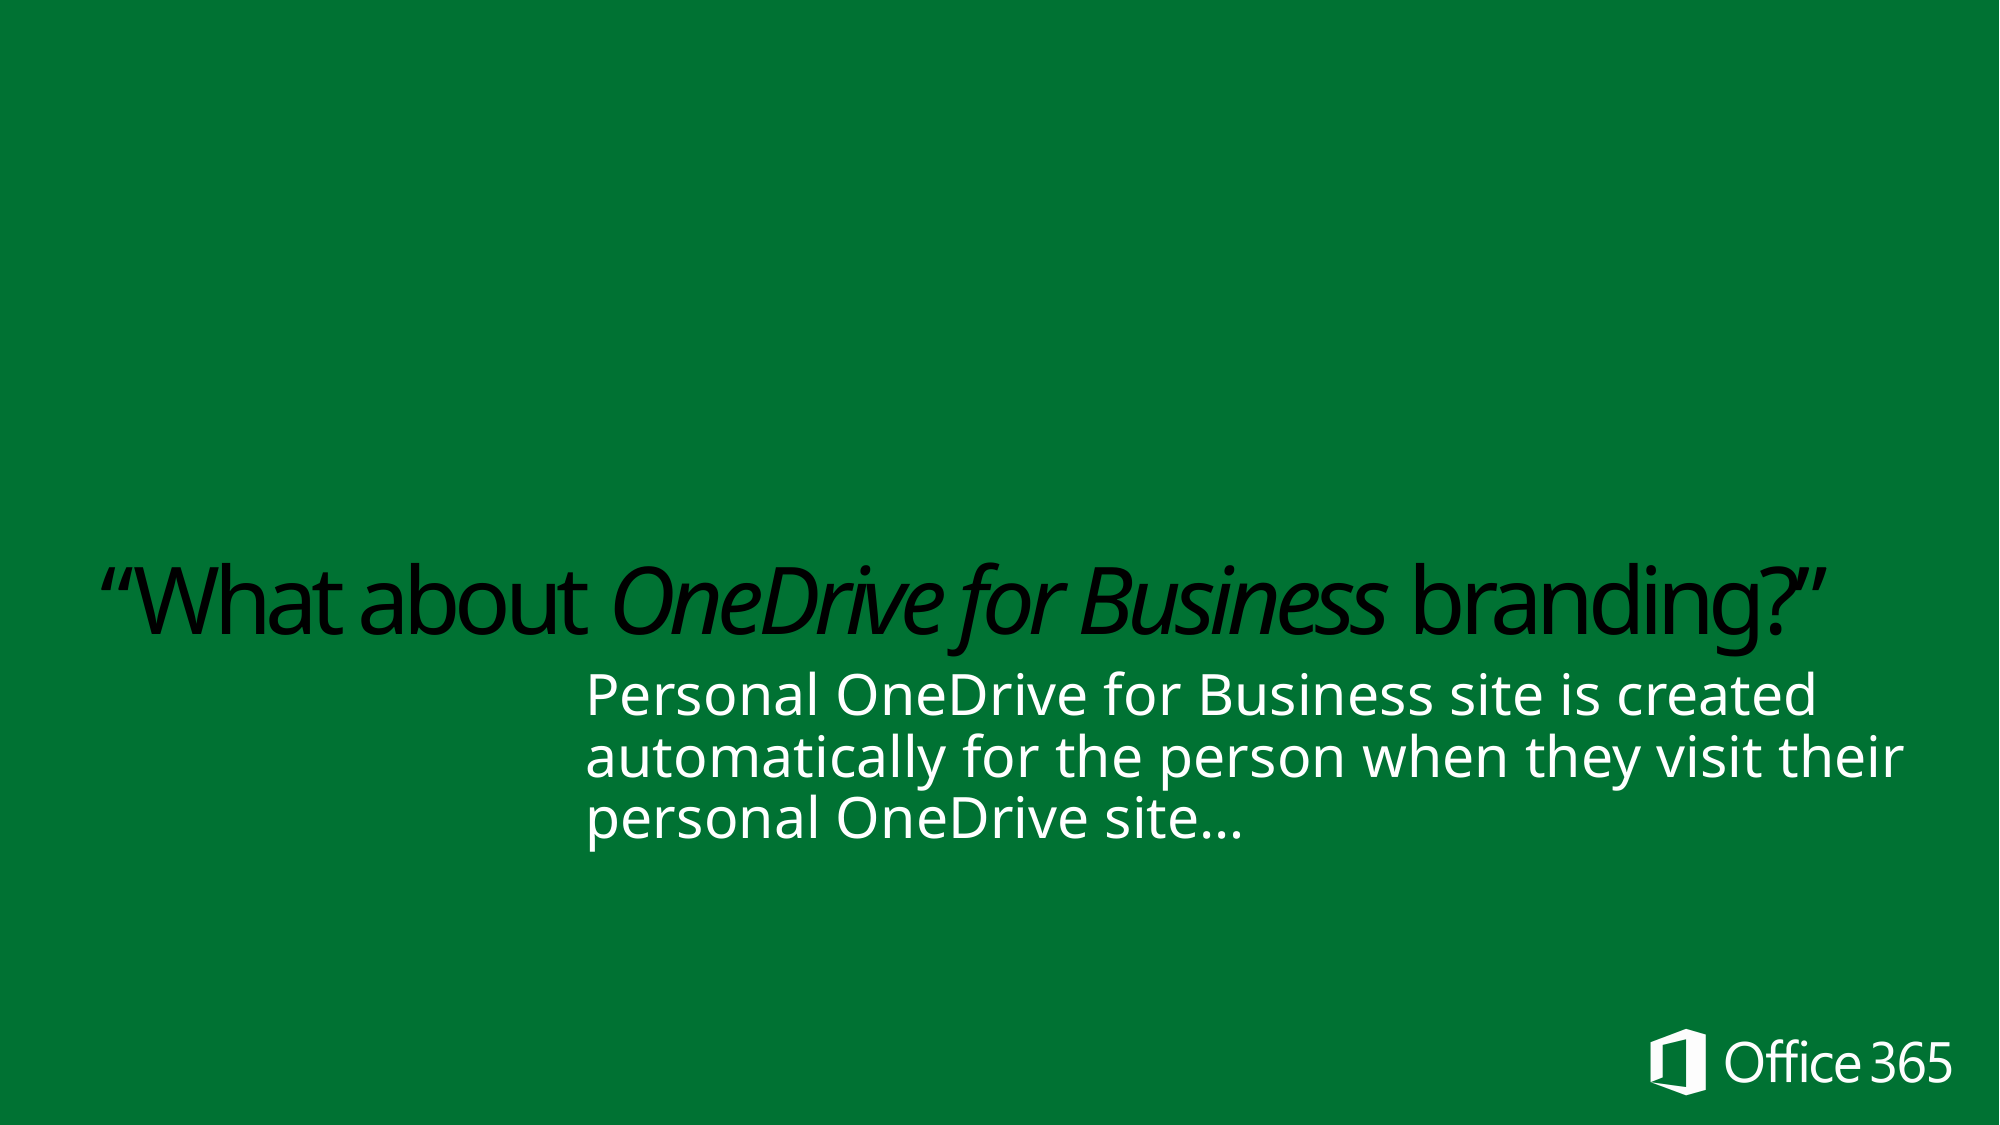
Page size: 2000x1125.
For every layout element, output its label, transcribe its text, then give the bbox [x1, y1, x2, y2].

text_box Personal OneDrive for Business site is created automatically for the person when they visit their personal OneDrive site… [556, 642, 2000, 875]
picture [1622, 1000, 1978, 1124]
title “What about OneDrive for Business branding?” [85, 462, 1914, 663]
